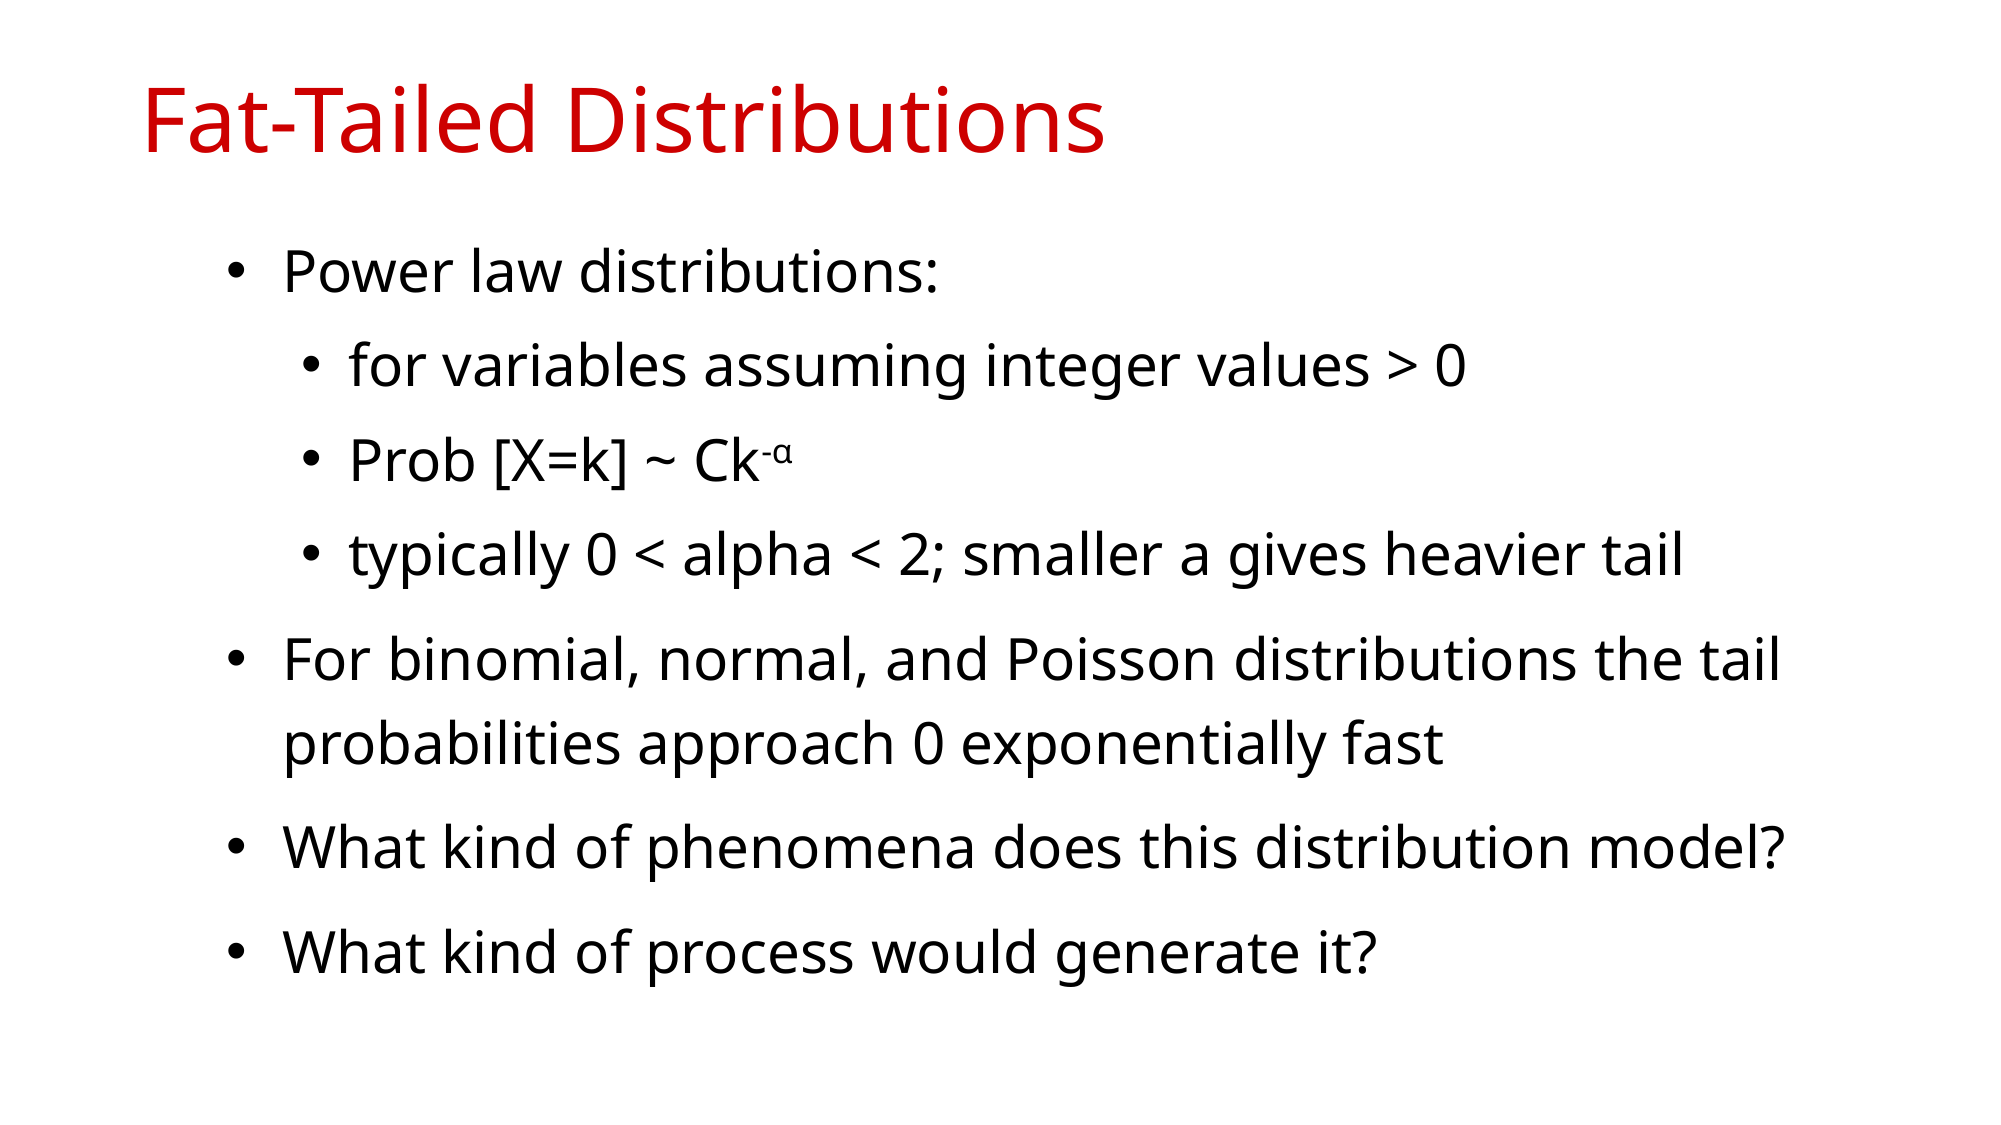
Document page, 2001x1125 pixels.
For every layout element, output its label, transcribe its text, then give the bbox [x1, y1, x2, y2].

list Power law distributions: for variables assuming integer values > 0 Prob [X=k] ~ Ck-α typically 0 < alpha < 2; smaller a gives heavier tail For binomial, normal, and Poisson distributions the tail probabilities approach 0 exponentially fast What kind of phenomena does this distribution model? What kind of process would generate it? [211, 212, 1802, 1024]
title Fat-Tailed Distributions [125, 67, 1513, 180]
